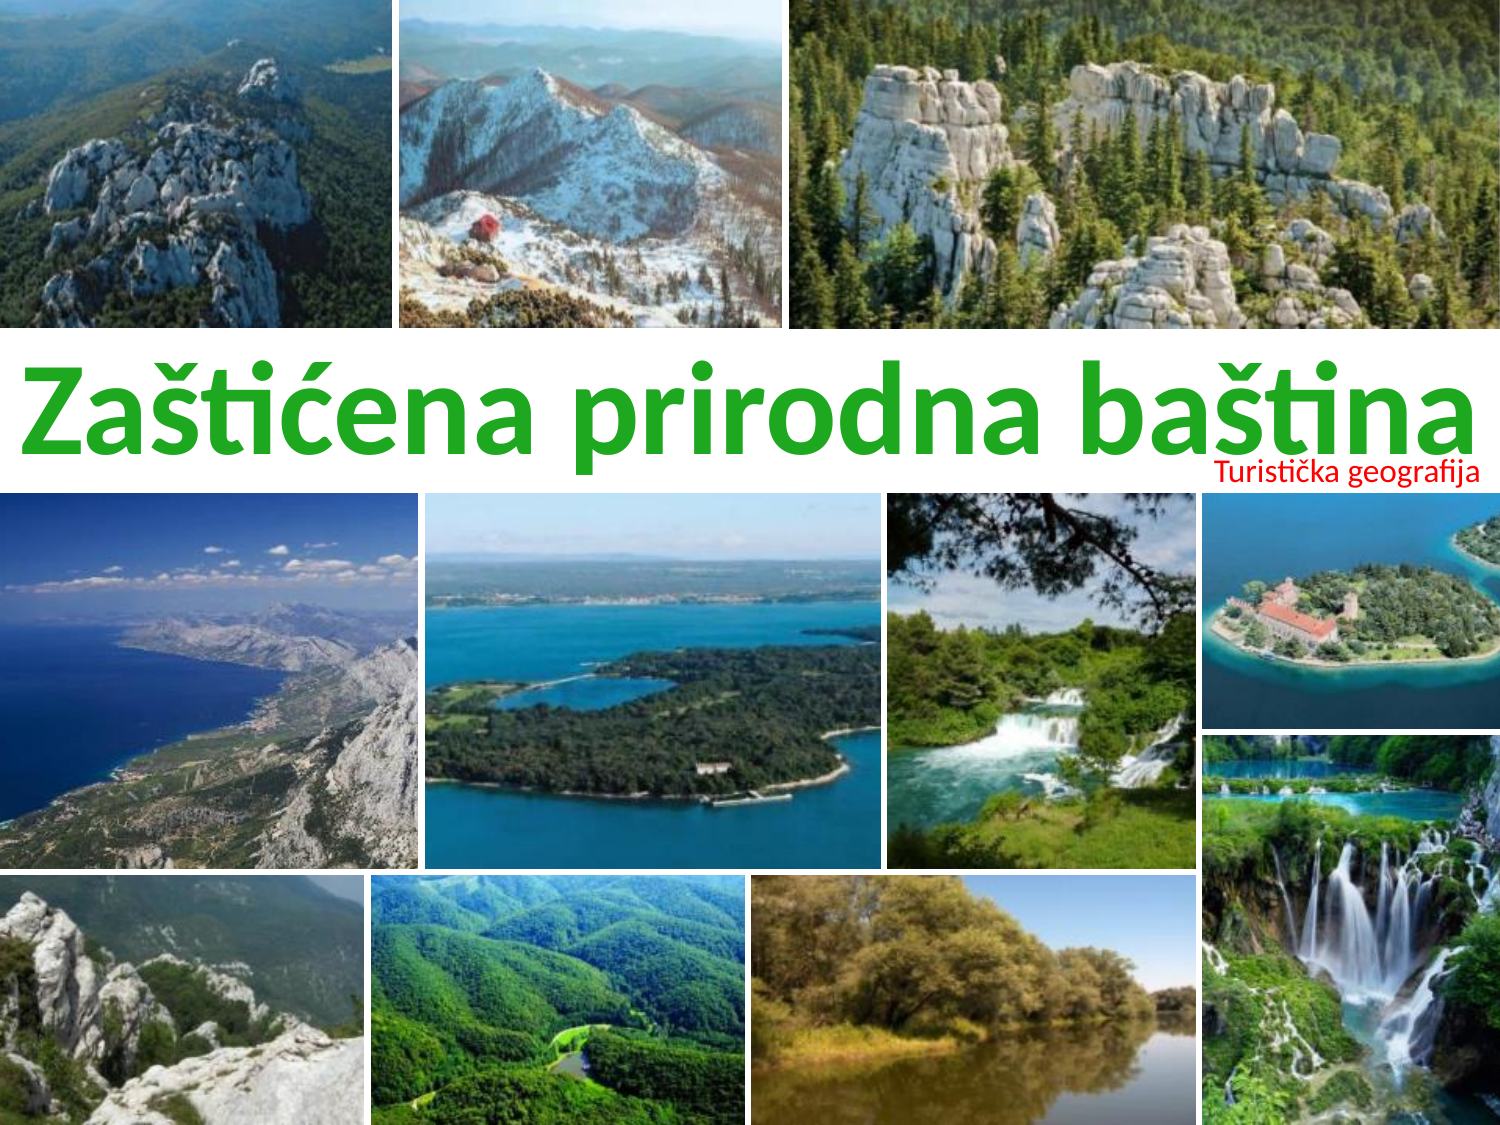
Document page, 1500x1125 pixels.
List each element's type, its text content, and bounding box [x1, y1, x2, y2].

picture [1200, 492, 1500, 731]
picture [0, 873, 367, 1125]
picture [885, 492, 1198, 871]
picture [786, 0, 1500, 330]
picture [1200, 733, 1500, 1125]
picture [0, 0, 395, 329]
picture [368, 873, 747, 1125]
picture [396, 0, 785, 329]
picture [422, 492, 883, 871]
text_box Turistička geografija [1188, 441, 1497, 480]
picture [0, 492, 421, 871]
text_box Zaštićena prirodna baština [0, 337, 1500, 480]
picture [749, 873, 1198, 1125]
